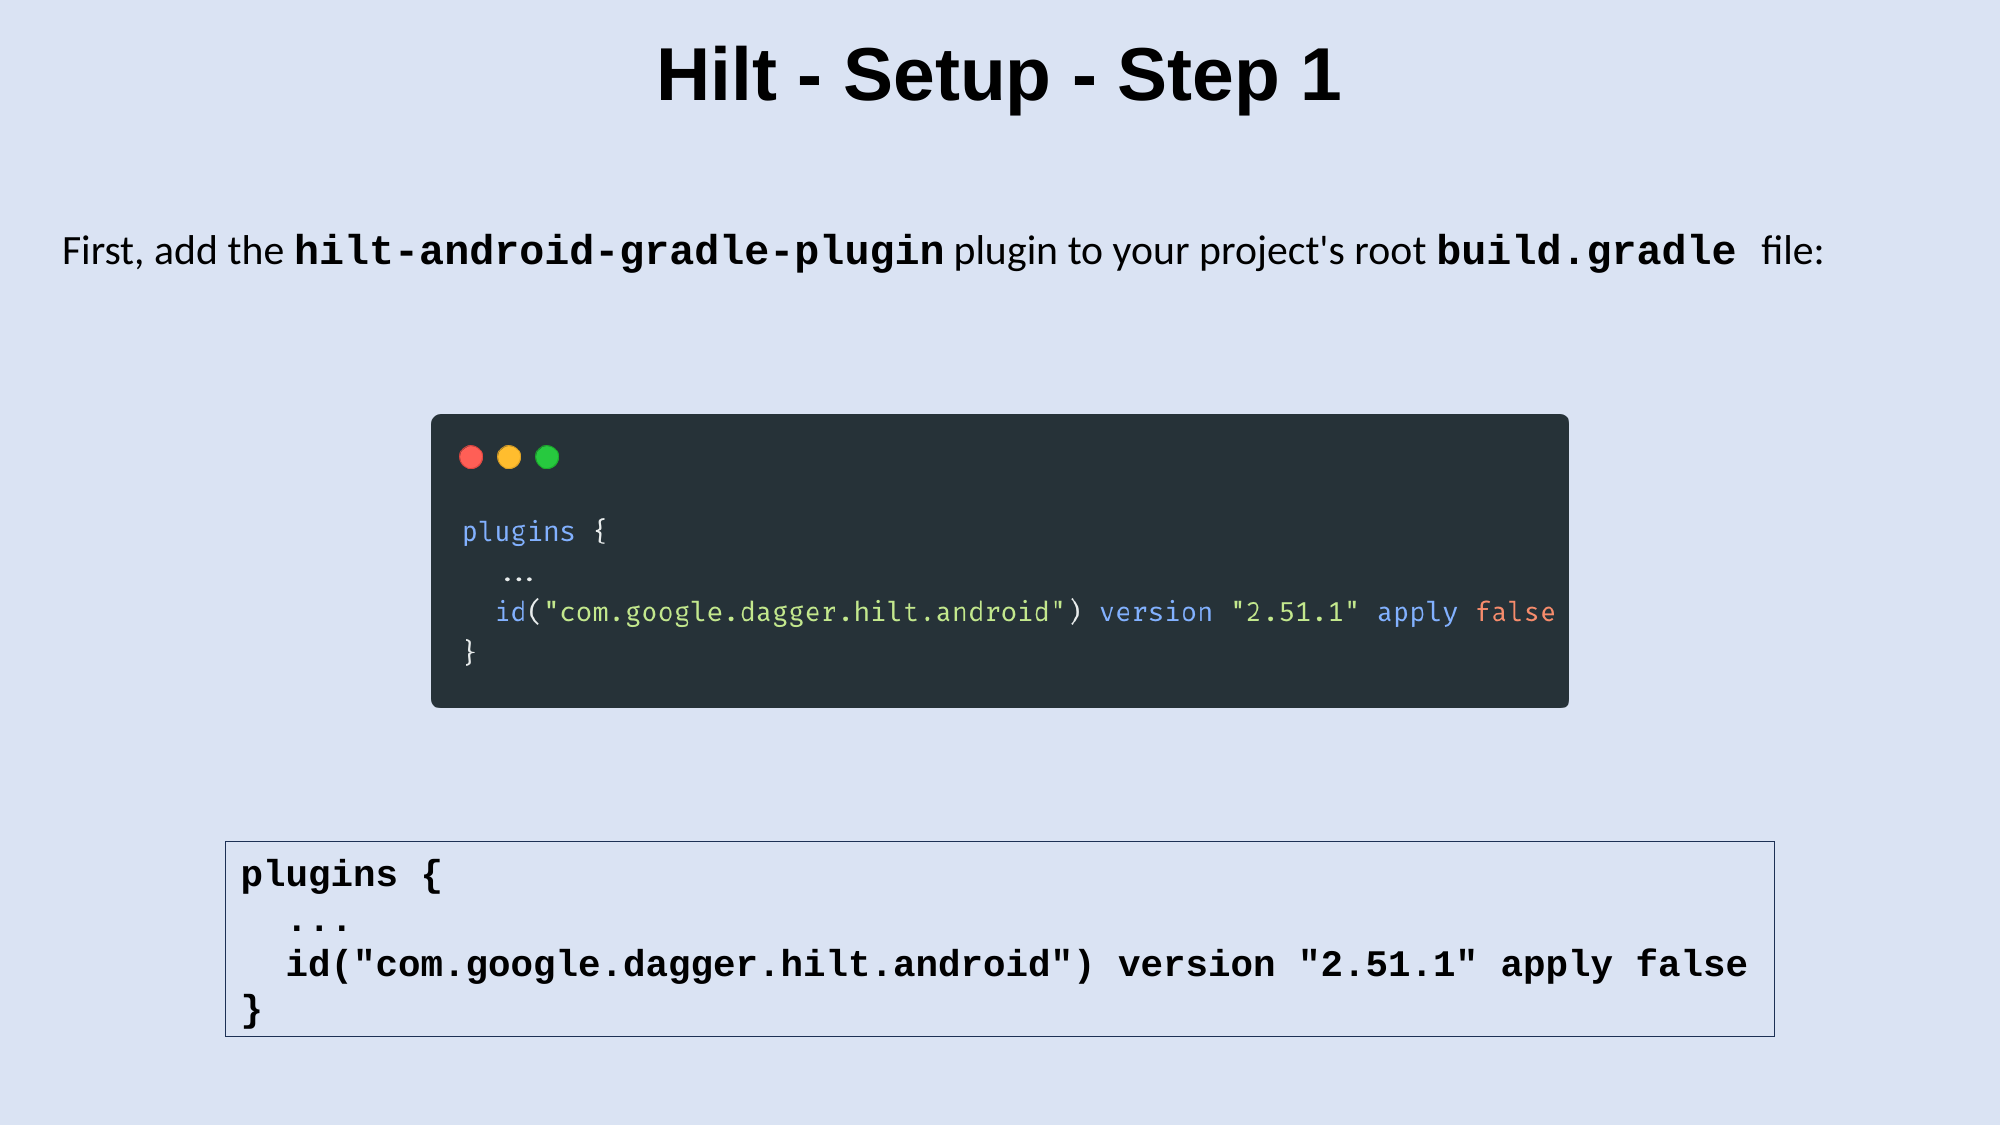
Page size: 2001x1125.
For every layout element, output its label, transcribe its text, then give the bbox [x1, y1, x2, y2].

text_box plugins { ... id("com.google.dagger.hilt.android") version "2.51.1" apply false } [225, 841, 1775, 1037]
title Hilt - Setup - Step 1 [0, 0, 2000, 152]
text_box First, add the hilt-android-gradle-plugin plugin to your project's root build.gradle file: [47, 215, 1940, 280]
picture [431, 414, 1569, 708]
